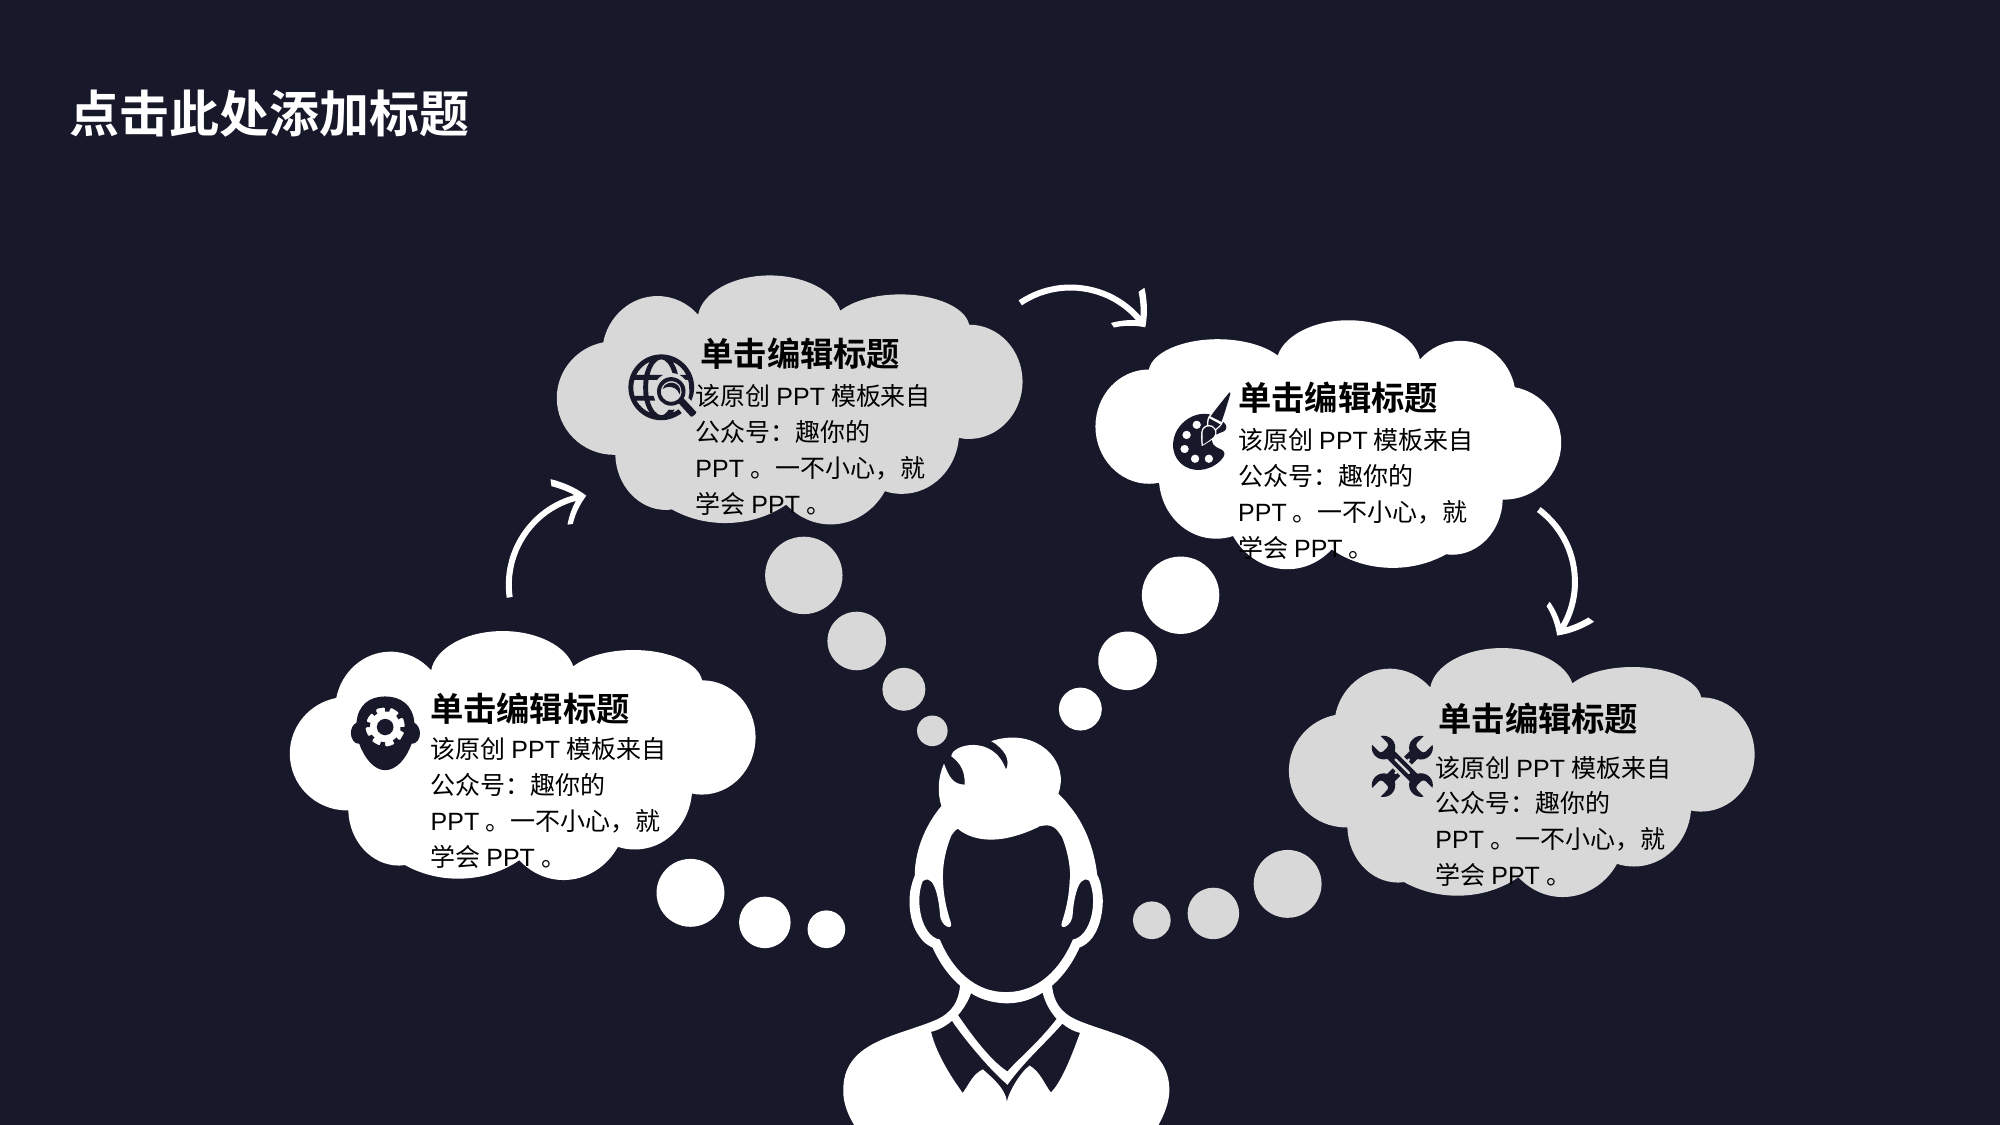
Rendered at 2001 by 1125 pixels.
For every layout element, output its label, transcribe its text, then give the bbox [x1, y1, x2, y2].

text_box [1097, 630, 1158, 692]
text_box [1095, 320, 1562, 544]
text_box [915, 714, 949, 748]
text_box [1371, 735, 1434, 798]
text_box [1057, 686, 1103, 732]
text_box [1252, 848, 1323, 919]
text_box [534, 872, 594, 881]
text_box [738, 895, 792, 950]
text_box [1018, 284, 1147, 328]
text_box [655, 857, 726, 928]
text_box [764, 535, 844, 616]
text_box [1534, 890, 1591, 898]
text_box 该原创PPT模板来自公众号：趣你的PPT。一不小心，就学会PPT。 [430, 727, 685, 872]
text_box [289, 631, 756, 879]
text_box 单击编辑标题 [700, 325, 925, 374]
text_box [843, 737, 1170, 1125]
text_box [1536, 507, 1595, 636]
text_box [1259, 562, 1316, 570]
text_box [806, 909, 847, 950]
text_box 该原创PPT模板来自公众号：趣你的PPT。一不小心，就学会PPT。 [695, 374, 950, 518]
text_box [350, 696, 420, 771]
text_box [505, 479, 587, 598]
text_box [1131, 900, 1172, 941]
text_box 点击此处添加标题 [55, 75, 507, 151]
text_box [826, 610, 888, 672]
text_box [1288, 648, 1755, 896]
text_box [1169, 391, 1231, 474]
text_box [881, 666, 927, 712]
text_box 单击编辑标题 [430, 680, 655, 727]
text_box 该原创PPT模板来自公众号：趣你的PPT。一不小心，就学会PPT。 [1238, 418, 1493, 562]
text_box [1356, 562, 1429, 568]
text_box [804, 518, 858, 525]
text_box [1140, 555, 1221, 635]
text_box [1186, 886, 1241, 941]
text_box 单击编辑标题 [1438, 690, 1663, 739]
text_box [556, 275, 1023, 524]
text_box 该原创PPT模板来自公众号：趣你的PPT。一不小心，就学会PPT。 [1435, 746, 1690, 890]
text_box 单击编辑标题 [1238, 369, 1463, 417]
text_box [628, 354, 697, 421]
